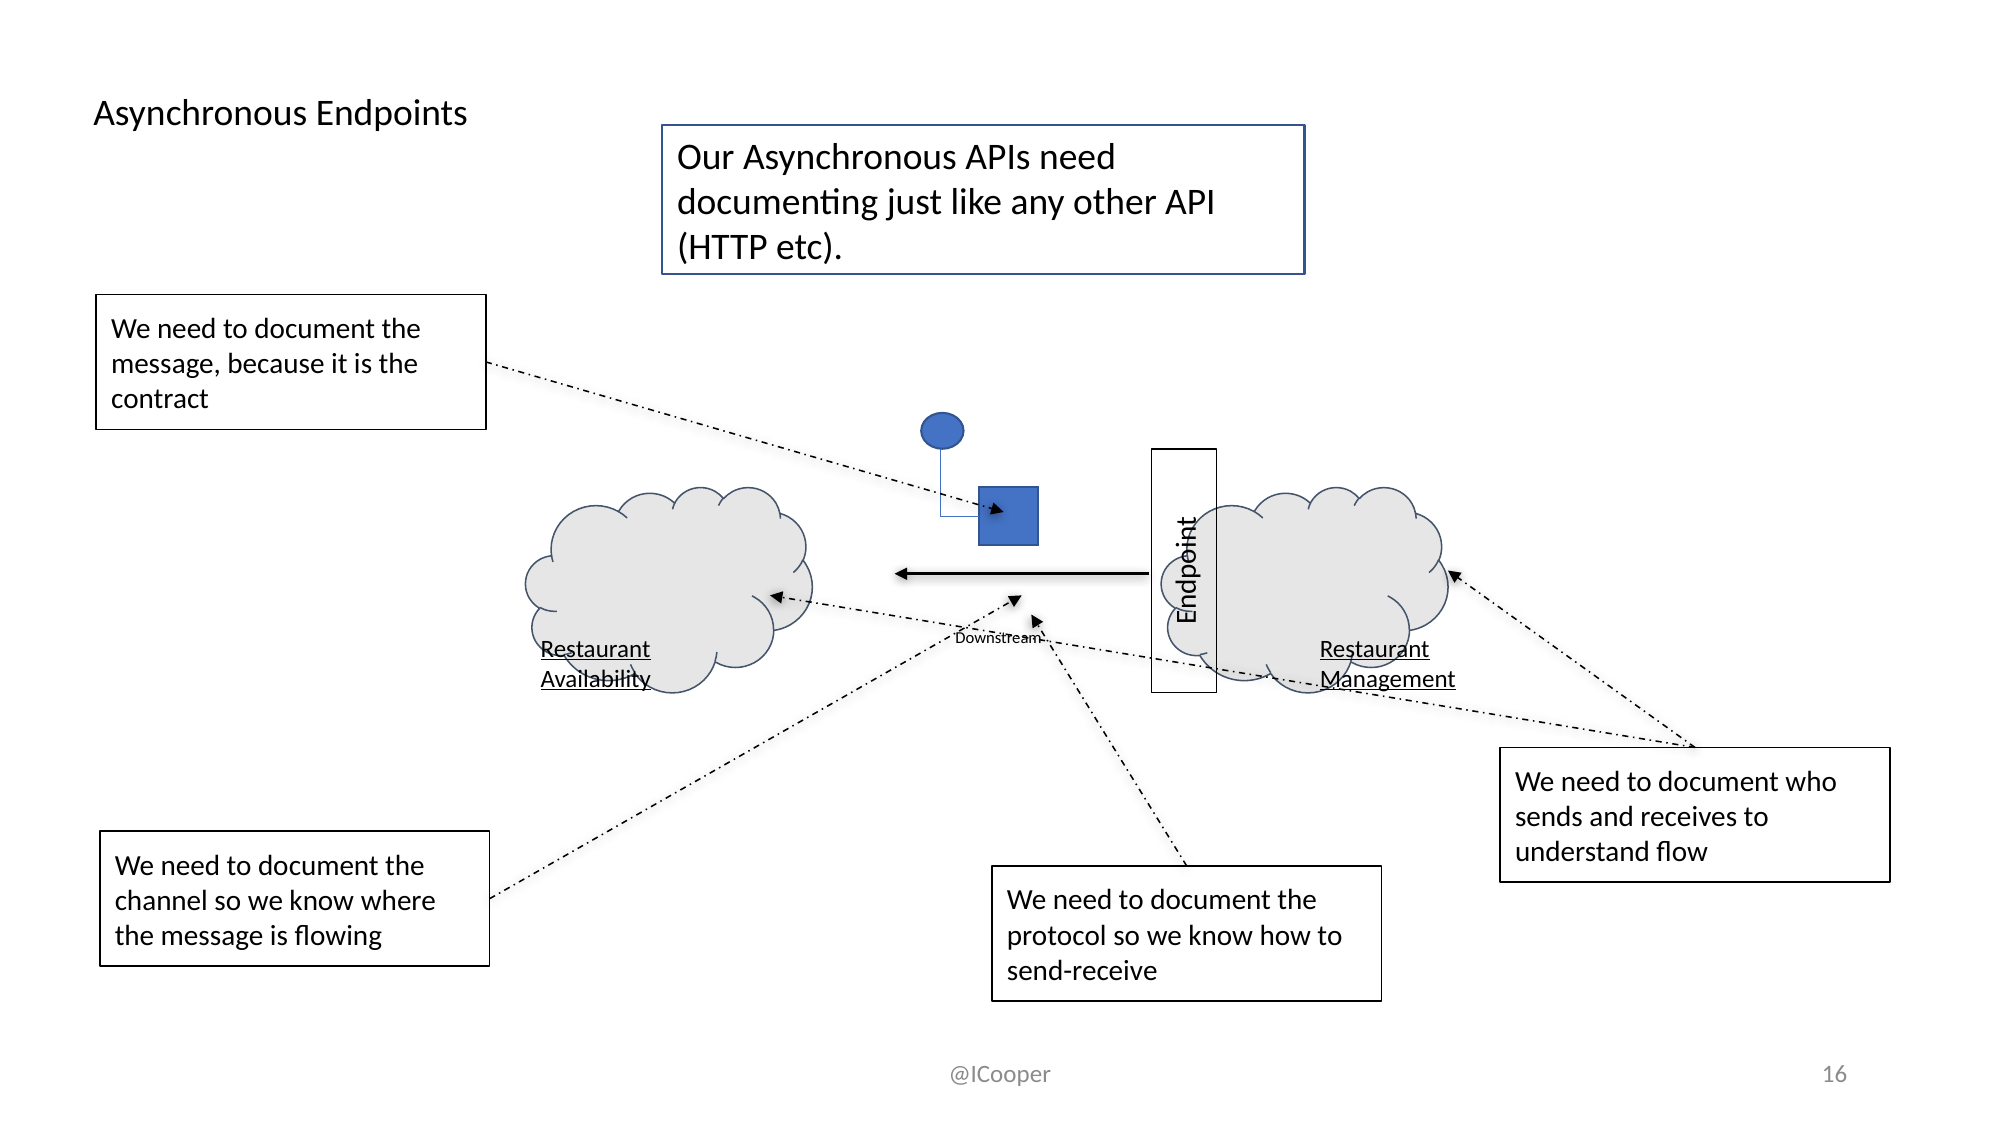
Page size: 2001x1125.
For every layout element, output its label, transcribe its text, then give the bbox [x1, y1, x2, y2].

text_box We need to document the protocol so we know how to send-receive [991, 865, 1382, 1001]
text_box We need to document who sends and receives to understand flow [1500, 747, 1890, 883]
text_box Our Asynchronous APIs need documenting just like any other API (HTTP etc). [662, 124, 1305, 275]
text_box [525, 512, 813, 595]
text_box Endpoint [1151, 448, 1217, 595]
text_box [1447, 570, 1696, 595]
slide_number 16 [1412, 1042, 1863, 1103]
text_box We need to document the channel so we know where the message is flowing [99, 831, 490, 967]
footer @ICooper [662, 1042, 1338, 1103]
text_box We need to document the message, because it is the contract [95, 294, 486, 430]
text_box [1217, 487, 1447, 595]
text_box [1031, 748, 1187, 866]
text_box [485, 362, 1004, 512]
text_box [489, 595, 1022, 900]
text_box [770, 595, 1696, 748]
text_box Asynchronous Endpoints [78, 72, 1376, 148]
text_box [978, 486, 1039, 546]
